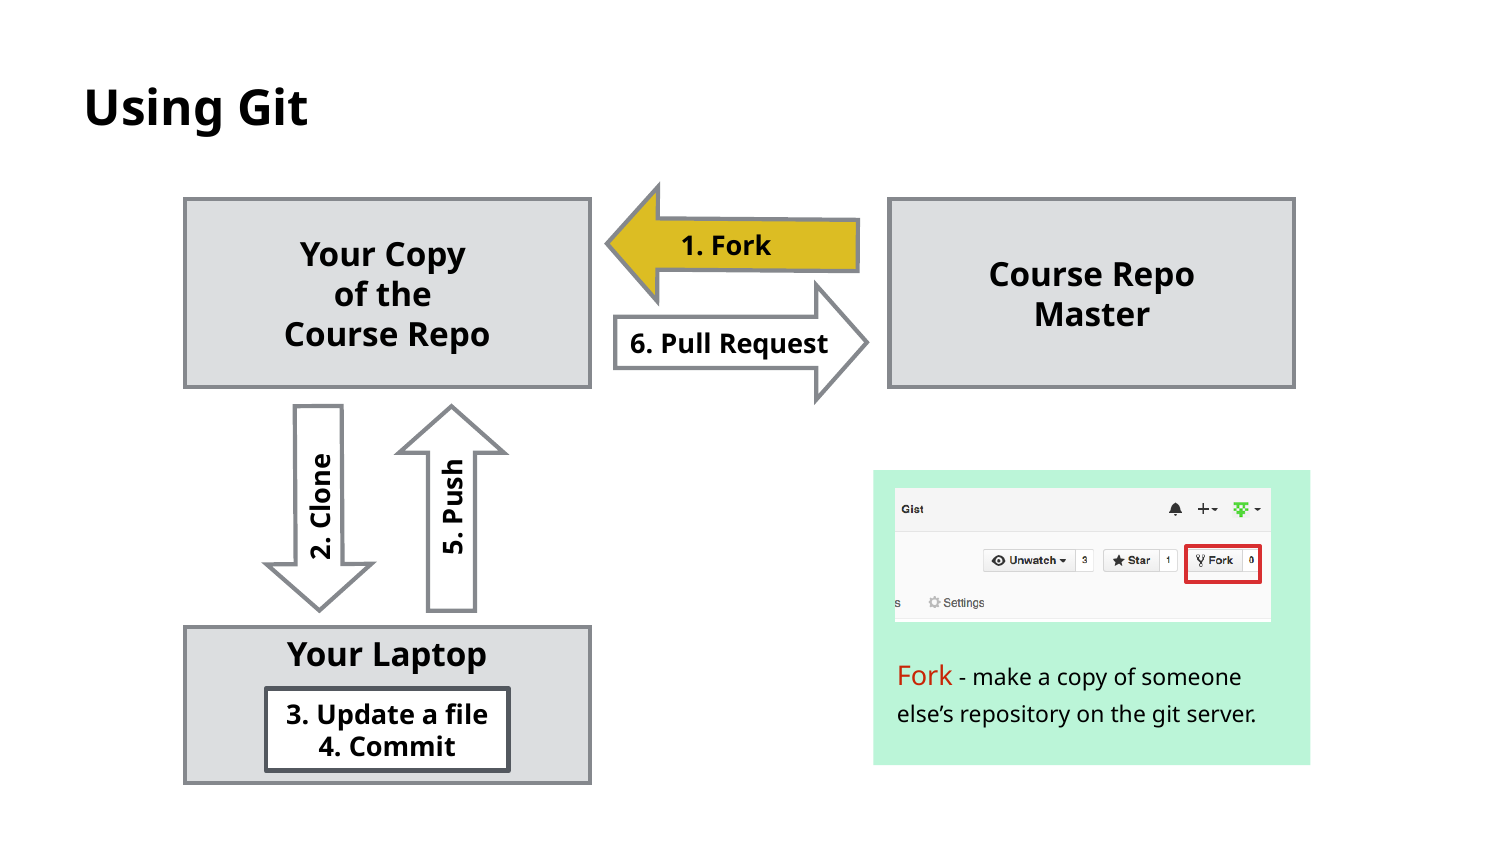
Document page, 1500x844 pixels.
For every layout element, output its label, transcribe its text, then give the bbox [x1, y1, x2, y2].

text_box [399, 406, 504, 611]
text_box 1. Fork [667, 222, 785, 267]
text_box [889, 198, 1295, 388]
text_box [615, 285, 848, 320]
text_box 5. Push [429, 438, 474, 576]
text_box [615, 365, 847, 400]
text_box 6. Pull Request [610, 320, 849, 365]
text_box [184, 626, 590, 784]
text_box Fork - make a copy of someone else’s repository on the git server. [896, 647, 1269, 728]
text_box [873, 470, 1311, 766]
picture [894, 488, 1271, 622]
title Using Git [72, 64, 1428, 149]
text_box [606, 186, 858, 302]
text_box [265, 688, 509, 772]
text_box 2. Clone [296, 432, 342, 582]
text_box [184, 198, 590, 388]
text_box [266, 405, 372, 611]
text_box [849, 322, 867, 363]
